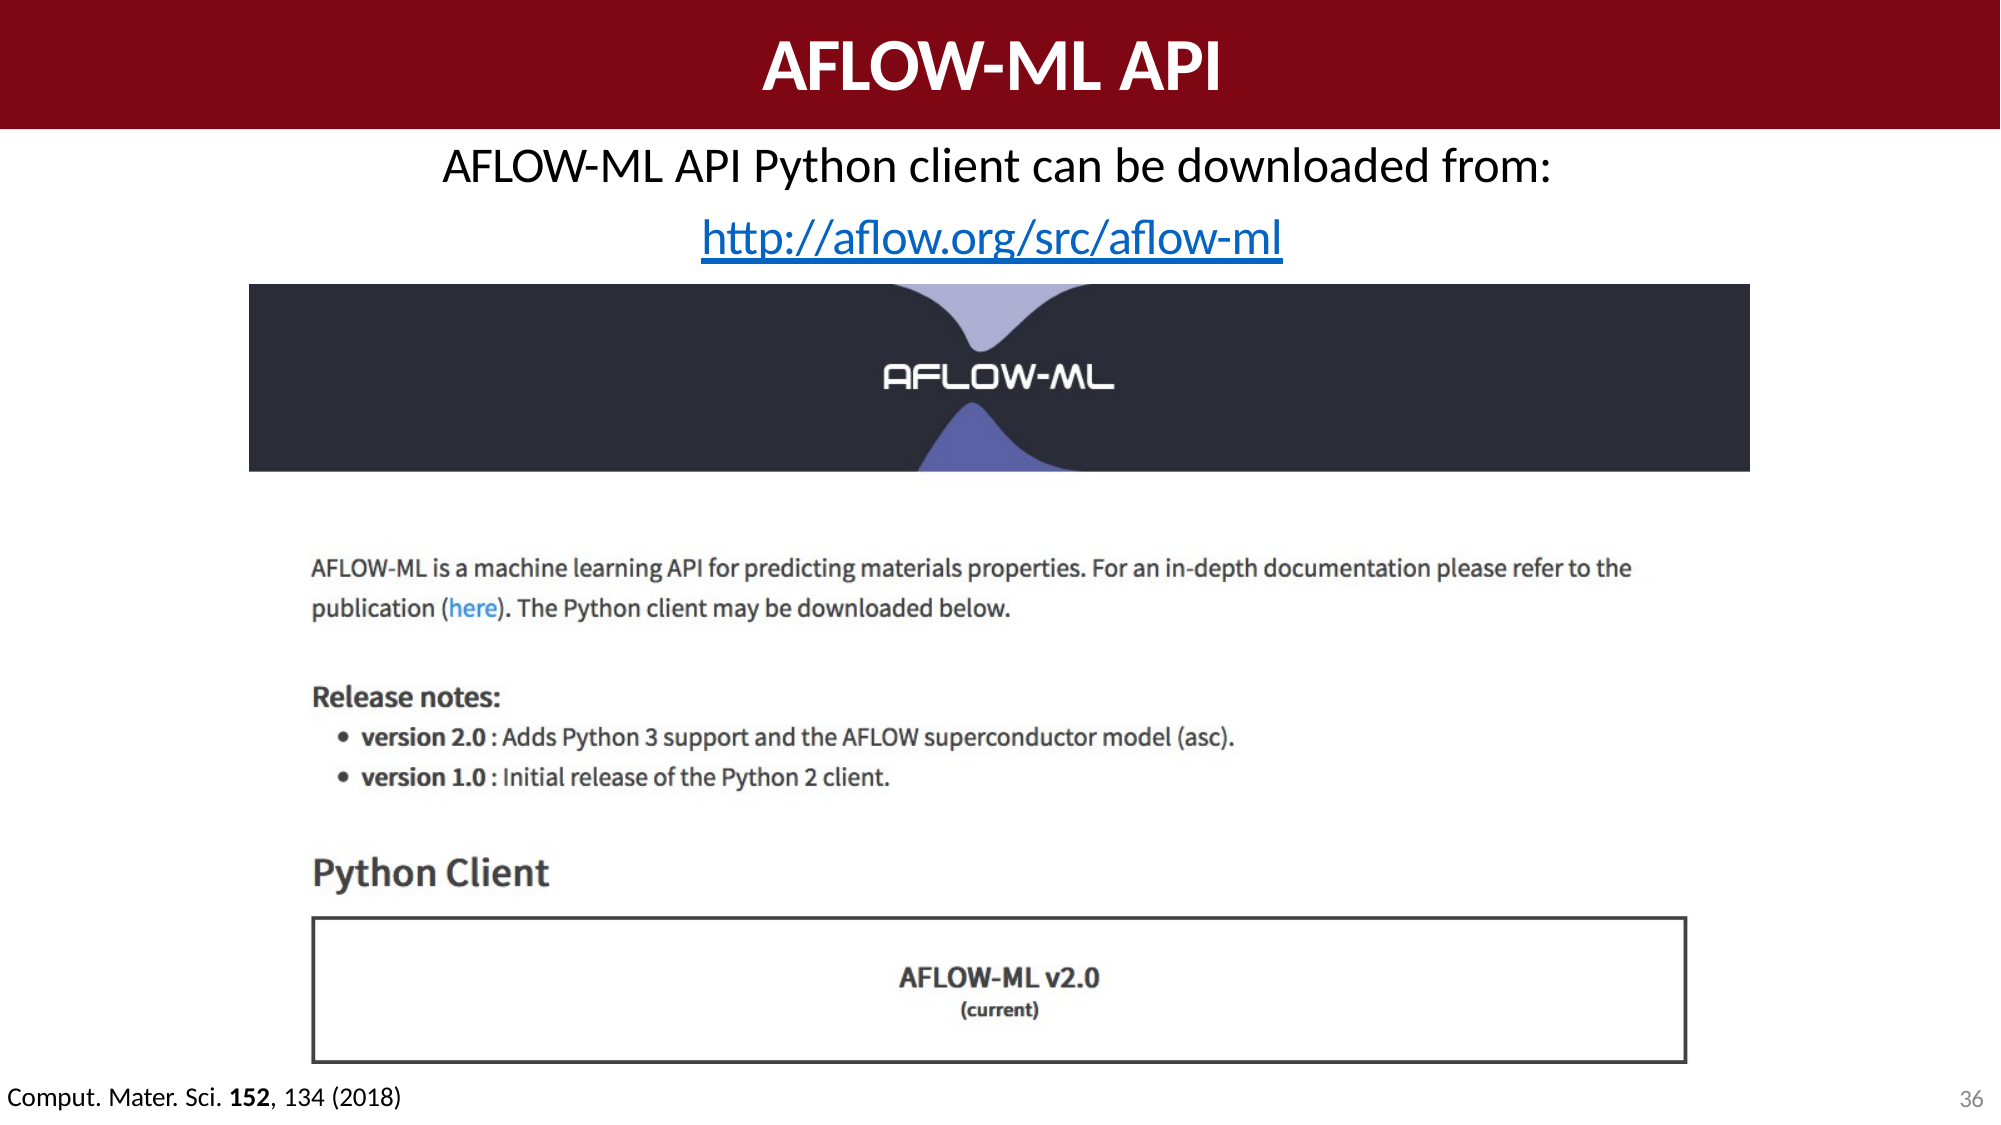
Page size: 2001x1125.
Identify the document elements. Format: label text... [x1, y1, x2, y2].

text_box AFLOW-ML API Python client can be downloaded from: http://aflow.org/src/aflow-ml [440, 117, 1560, 265]
picture [249, 284, 1751, 1064]
text_box Comput. Mater. Sci. 152, 134 (2018) [5, 1079, 414, 1113]
slide_number 36 [1953, 1081, 1994, 1125]
title AFLOW-ML API [760, 13, 1234, 117]
